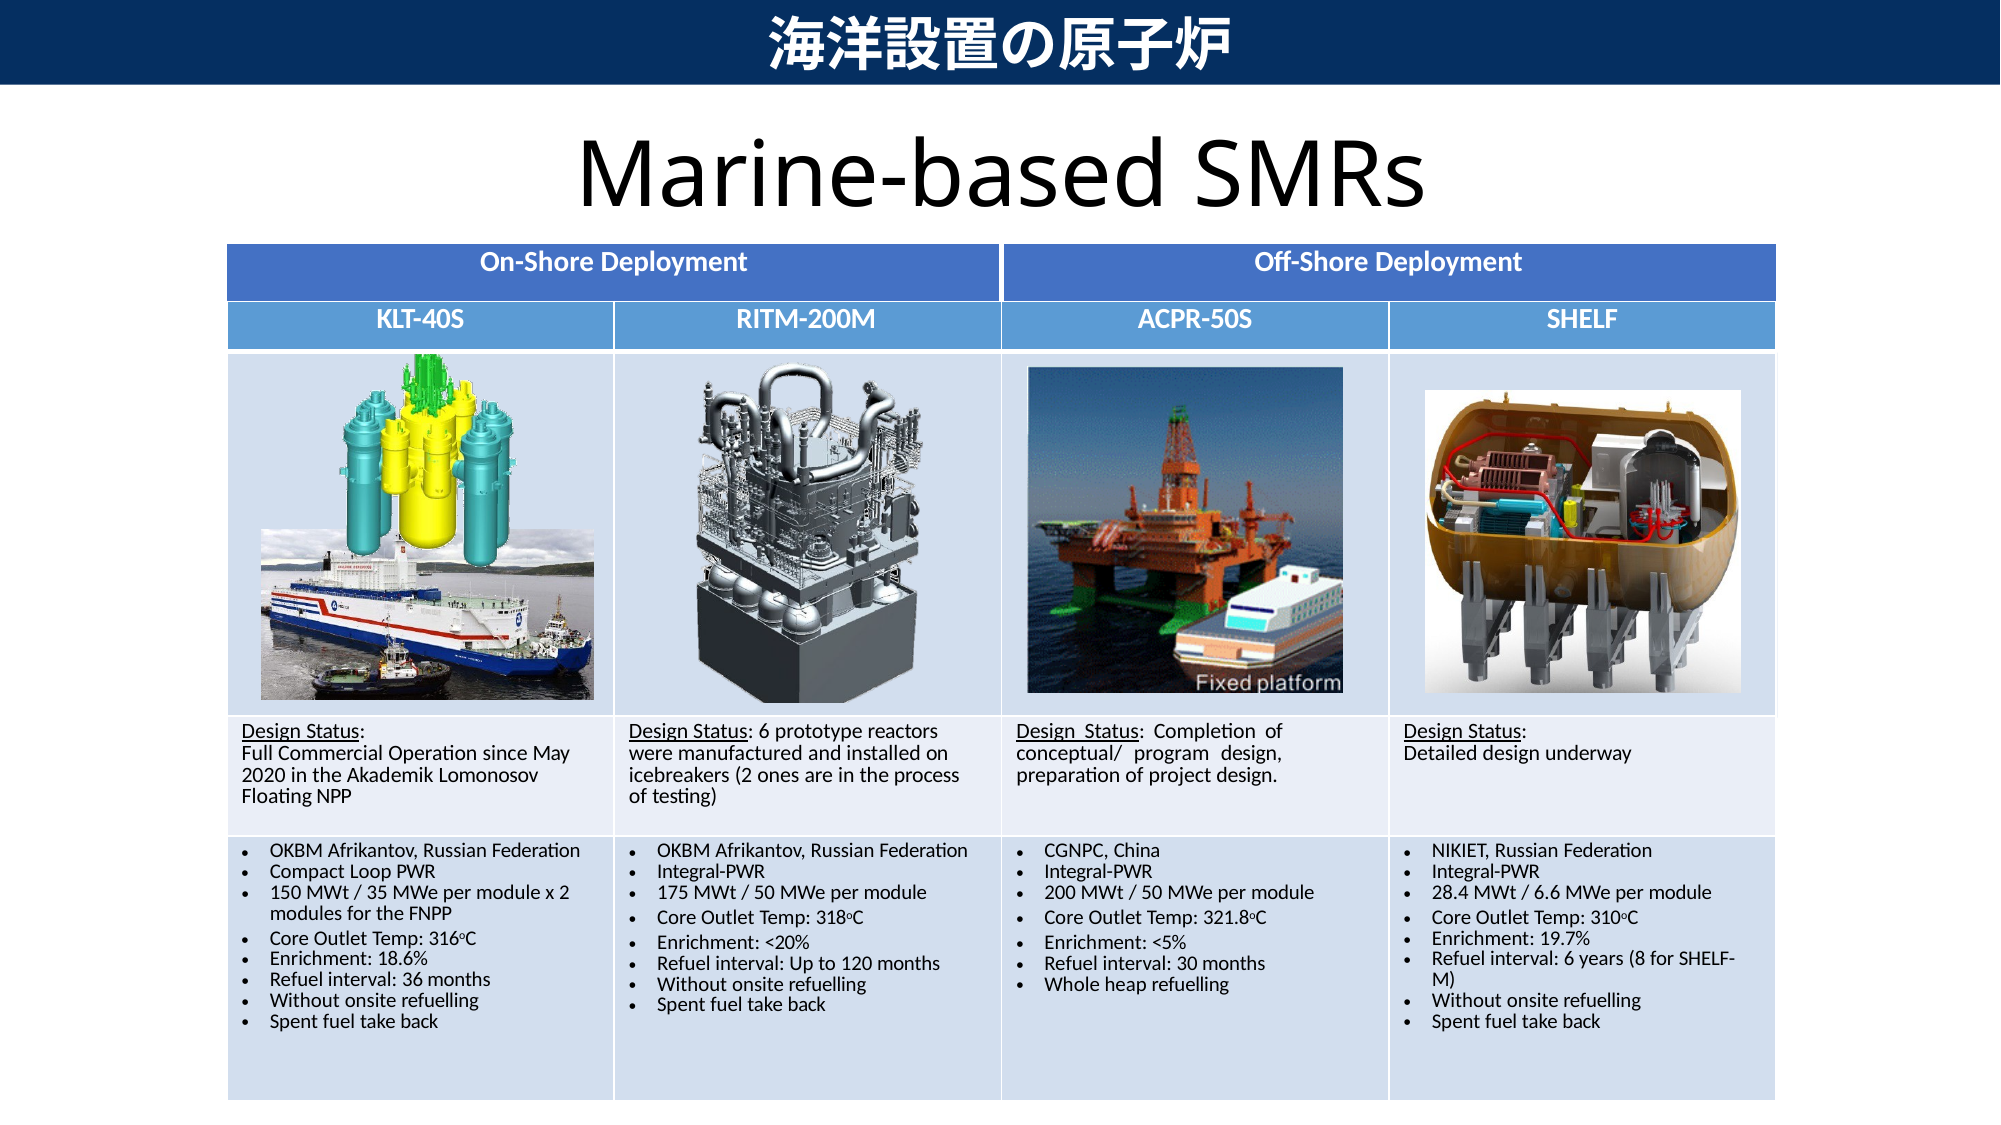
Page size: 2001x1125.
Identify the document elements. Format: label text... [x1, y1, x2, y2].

table_header Off-Shore Deployment [1004, 264, 1776, 301]
title Marine-based SMRs [137, 85, 1863, 264]
table_cell OKBM Afrikantov, Russian Federation Integral-PWR 175 MWt / 50 MWe per module Core Outlet Temp: 318oC Enrichment: <20% Refuel interval: Up to 120 months Without onsite refuelling Spent fuel take back [615, 837, 1001, 1100]
table_cell KLT-40S [228, 302, 613, 346]
table_cell Design Status: 6 prototype reactors were manufactured and installed on icebreakers (2 ones are in the process of testing) [615, 718, 1001, 835]
table_cell OKBM Afrikantov, Russian Federation Compact Loop PWR 150 MWt / 35 MWe per module x 2 modules for the FNPP Core Outlet Temp: 316oC Enrichment: 18.6% Refuel interval: 36 months Without onsite refuelling Spent fuel take back [228, 837, 613, 1100]
table_cell Design Status: Completion of conceptual/ program design, preparation of project design. [1002, 718, 1388, 835]
table_cell ACPR-50S [1002, 302, 1388, 346]
table_cell NIKIET, Russian Federation Integral-PWR 28.4 MWt / 6.6 MWe per module Core Outlet Temp: 310oC Enrichment: 19.7% Refuel interval: 6 years (8 for SHELF- M) Without onsite refuelling Spent fuel take back [1390, 837, 1775, 1100]
table_cell SHELF [1390, 302, 1775, 346]
table_cell Design Status: Detailed design underway [1390, 718, 1775, 835]
table_cell RITM-200M [615, 302, 1001, 346]
table_cell CGNPC, China Integral-PWR 200 MWt / 50 MWe per module Core Outlet Temp: 321.8oC Enrichment: <5% Refuel interval: 30 months Whole heap refuelling [1002, 837, 1388, 1100]
text_box 海洋設置の原子炉 [0, 0, 2000, 85]
table_header On-Shore Deployment [227, 264, 999, 301]
table_cell Design Status: Full Commercial Operation since May 2020 in the Akademik Lomonosov Floating NPP [228, 718, 613, 835]
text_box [227, 346, 1778, 718]
